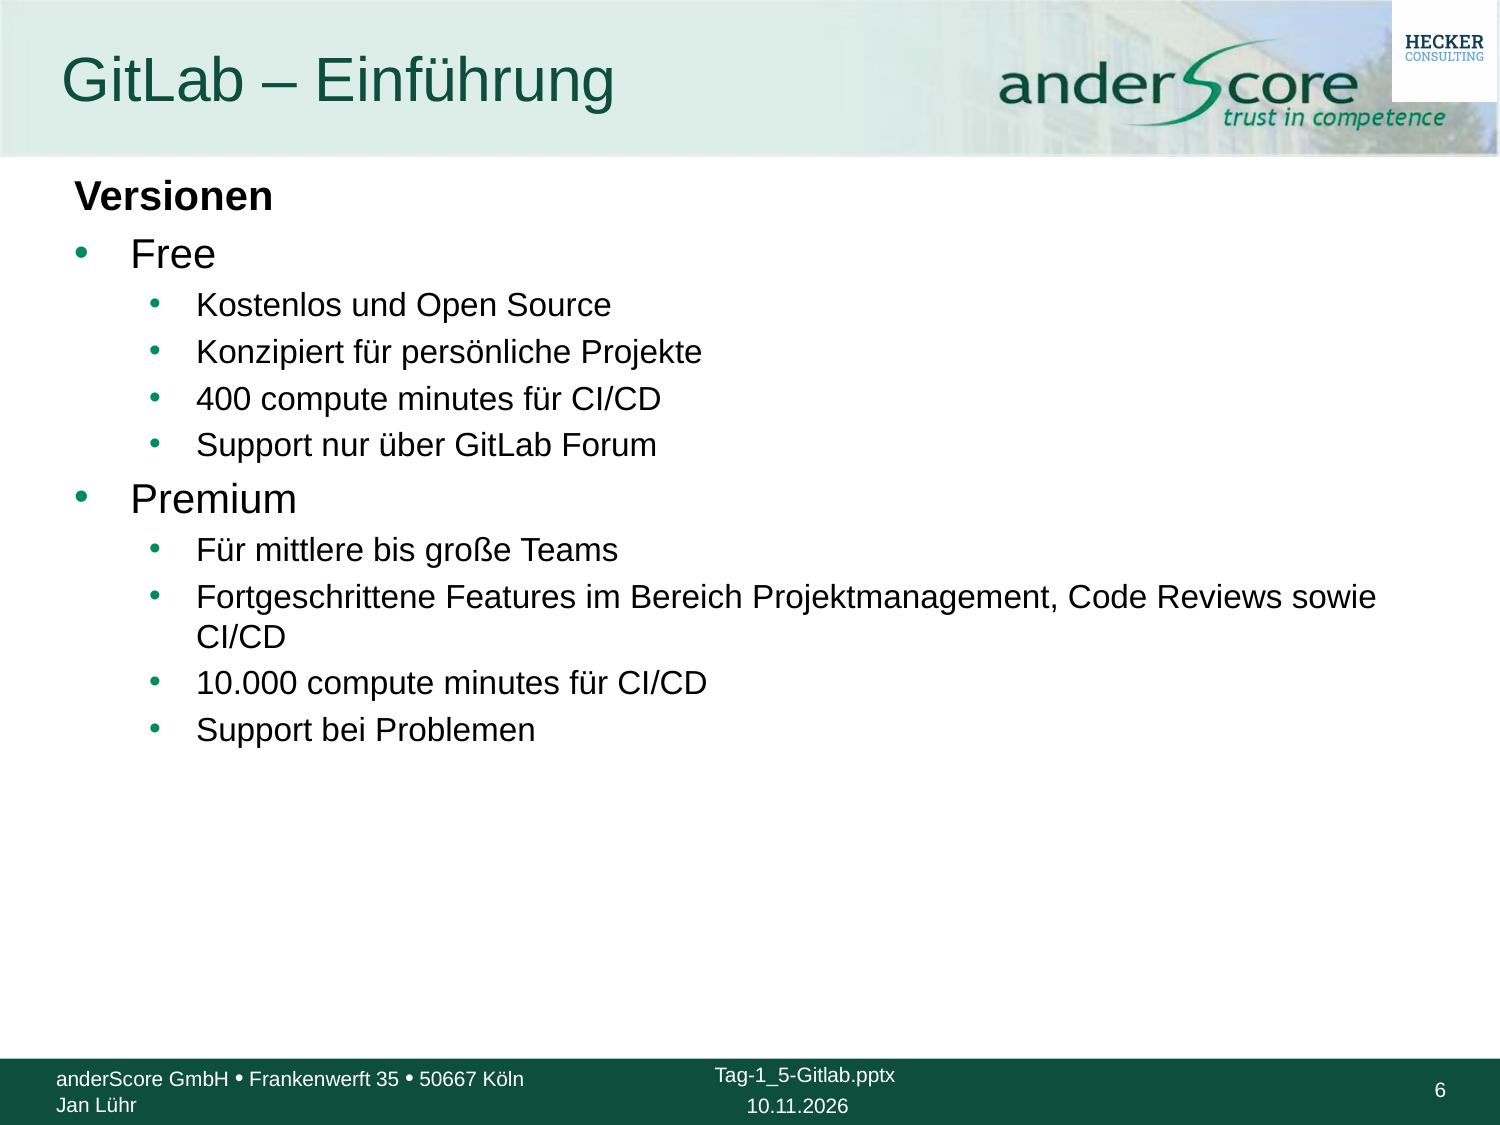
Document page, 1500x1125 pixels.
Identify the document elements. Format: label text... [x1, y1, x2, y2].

picture [0, 0, 1500, 157]
title GitLab – Einführung [46, 23, 975, 140]
list Versionen Free Kostenlos und Open Source Konzipiert für persönliche Projekte 400 compute minutes für CI/CD Support nur über GitLab Forum Premium Für mittlere bis große Teams Fortgeschrittene Features im Bereich Projektmanagement, Code Reviews sowie CI/CD 10.000 compute minutes für CI/CD Support bei Problemen [49, 160, 1447, 1047]
